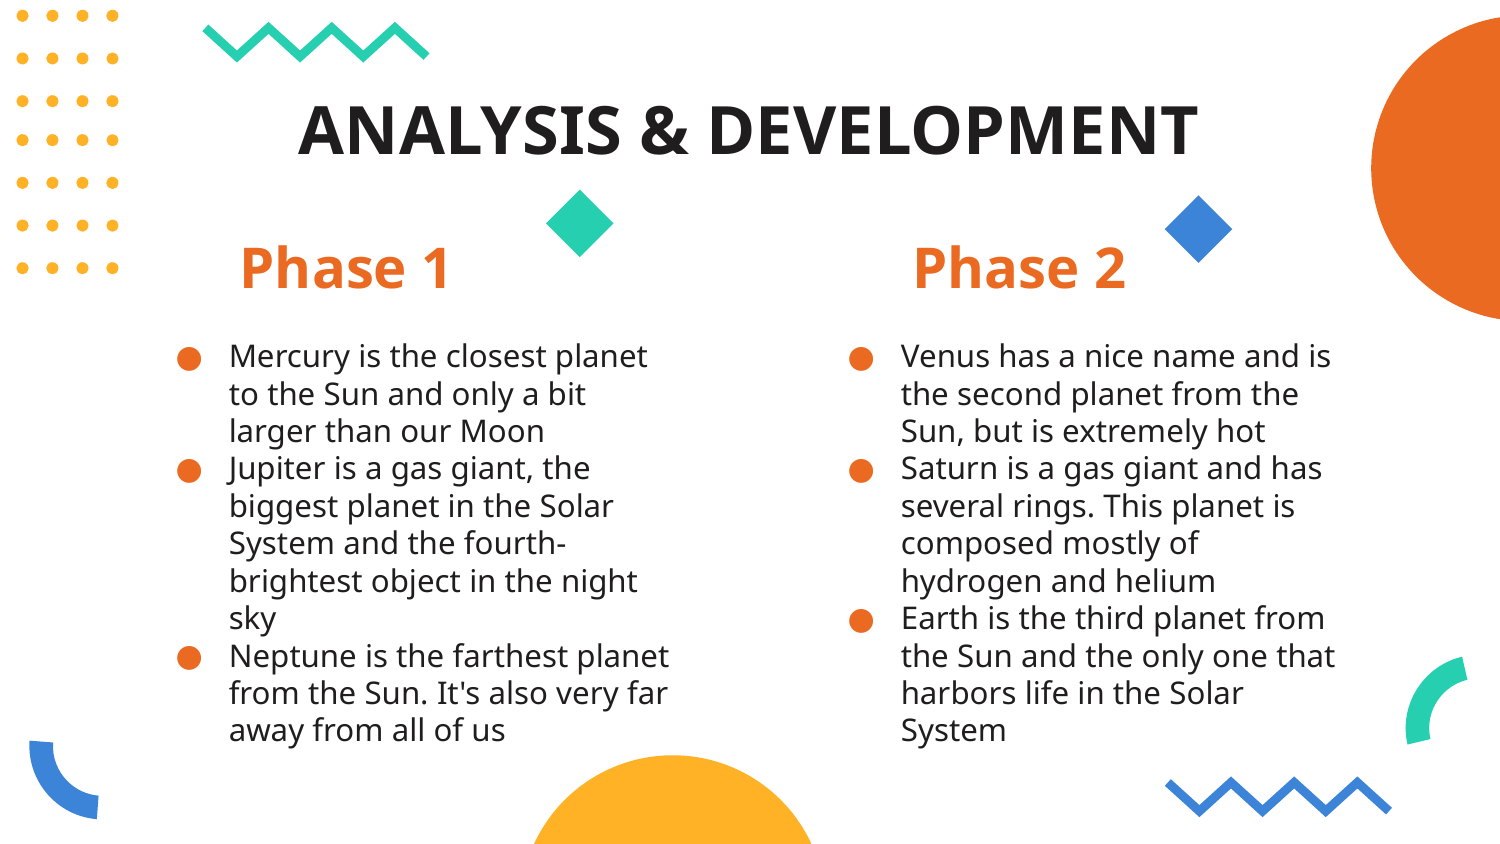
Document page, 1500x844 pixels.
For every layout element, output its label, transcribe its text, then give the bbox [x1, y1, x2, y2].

list Mercury is the closest planet to the Sun and only a bit larger than our Moon Jupiter is a gas giant, the biggest planet in the Solar System and the fourth-brightest object in the night sky Neptune is the farthest planet from the Sun. It's also very far away from all of us [138, 321, 689, 724]
text_box [1164, 195, 1233, 263]
subtitle Phase 2 [897, 235, 1362, 296]
subtitle Phase 1 [224, 235, 689, 296]
text_box [546, 189, 614, 258]
title ANALYSIS & DEVELOPMENT [116, 72, 1383, 167]
list Venus has a nice name and is the second planet from the Sun, but is extremely hot Saturn is a gas giant and has several rings. This planet is composed mostly of hydrogen and helium Earth is the third planet from the Sun and the only one that harbors life in the Solar System [810, 321, 1362, 723]
